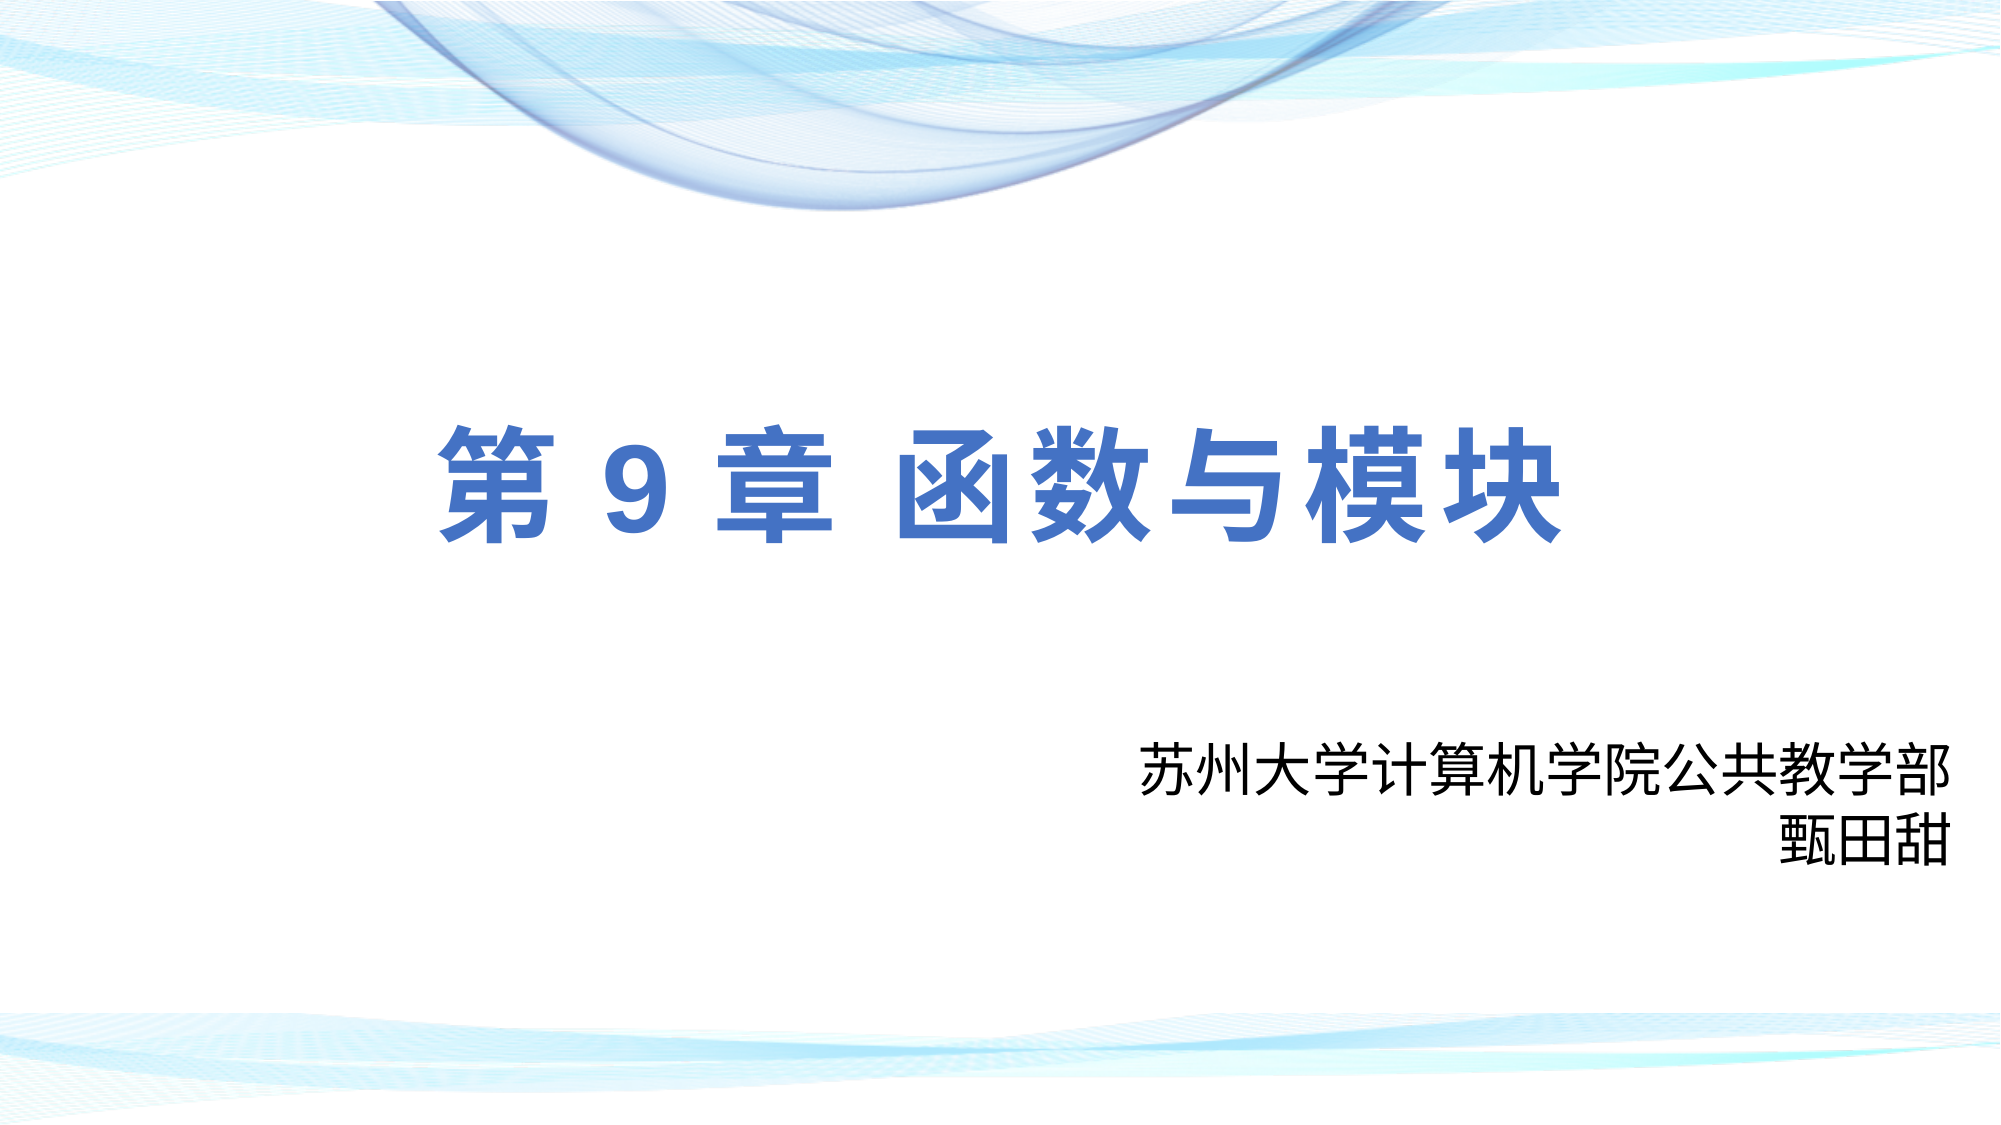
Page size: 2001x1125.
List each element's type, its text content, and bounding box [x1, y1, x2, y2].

title 第9章 函数与模块 [363, 376, 1637, 565]
picture [0, 1013, 2000, 1125]
text_box 苏州大学计算机学院公共教学部 甄田甜 [1122, 725, 1968, 881]
picture [0, 0, 2000, 336]
